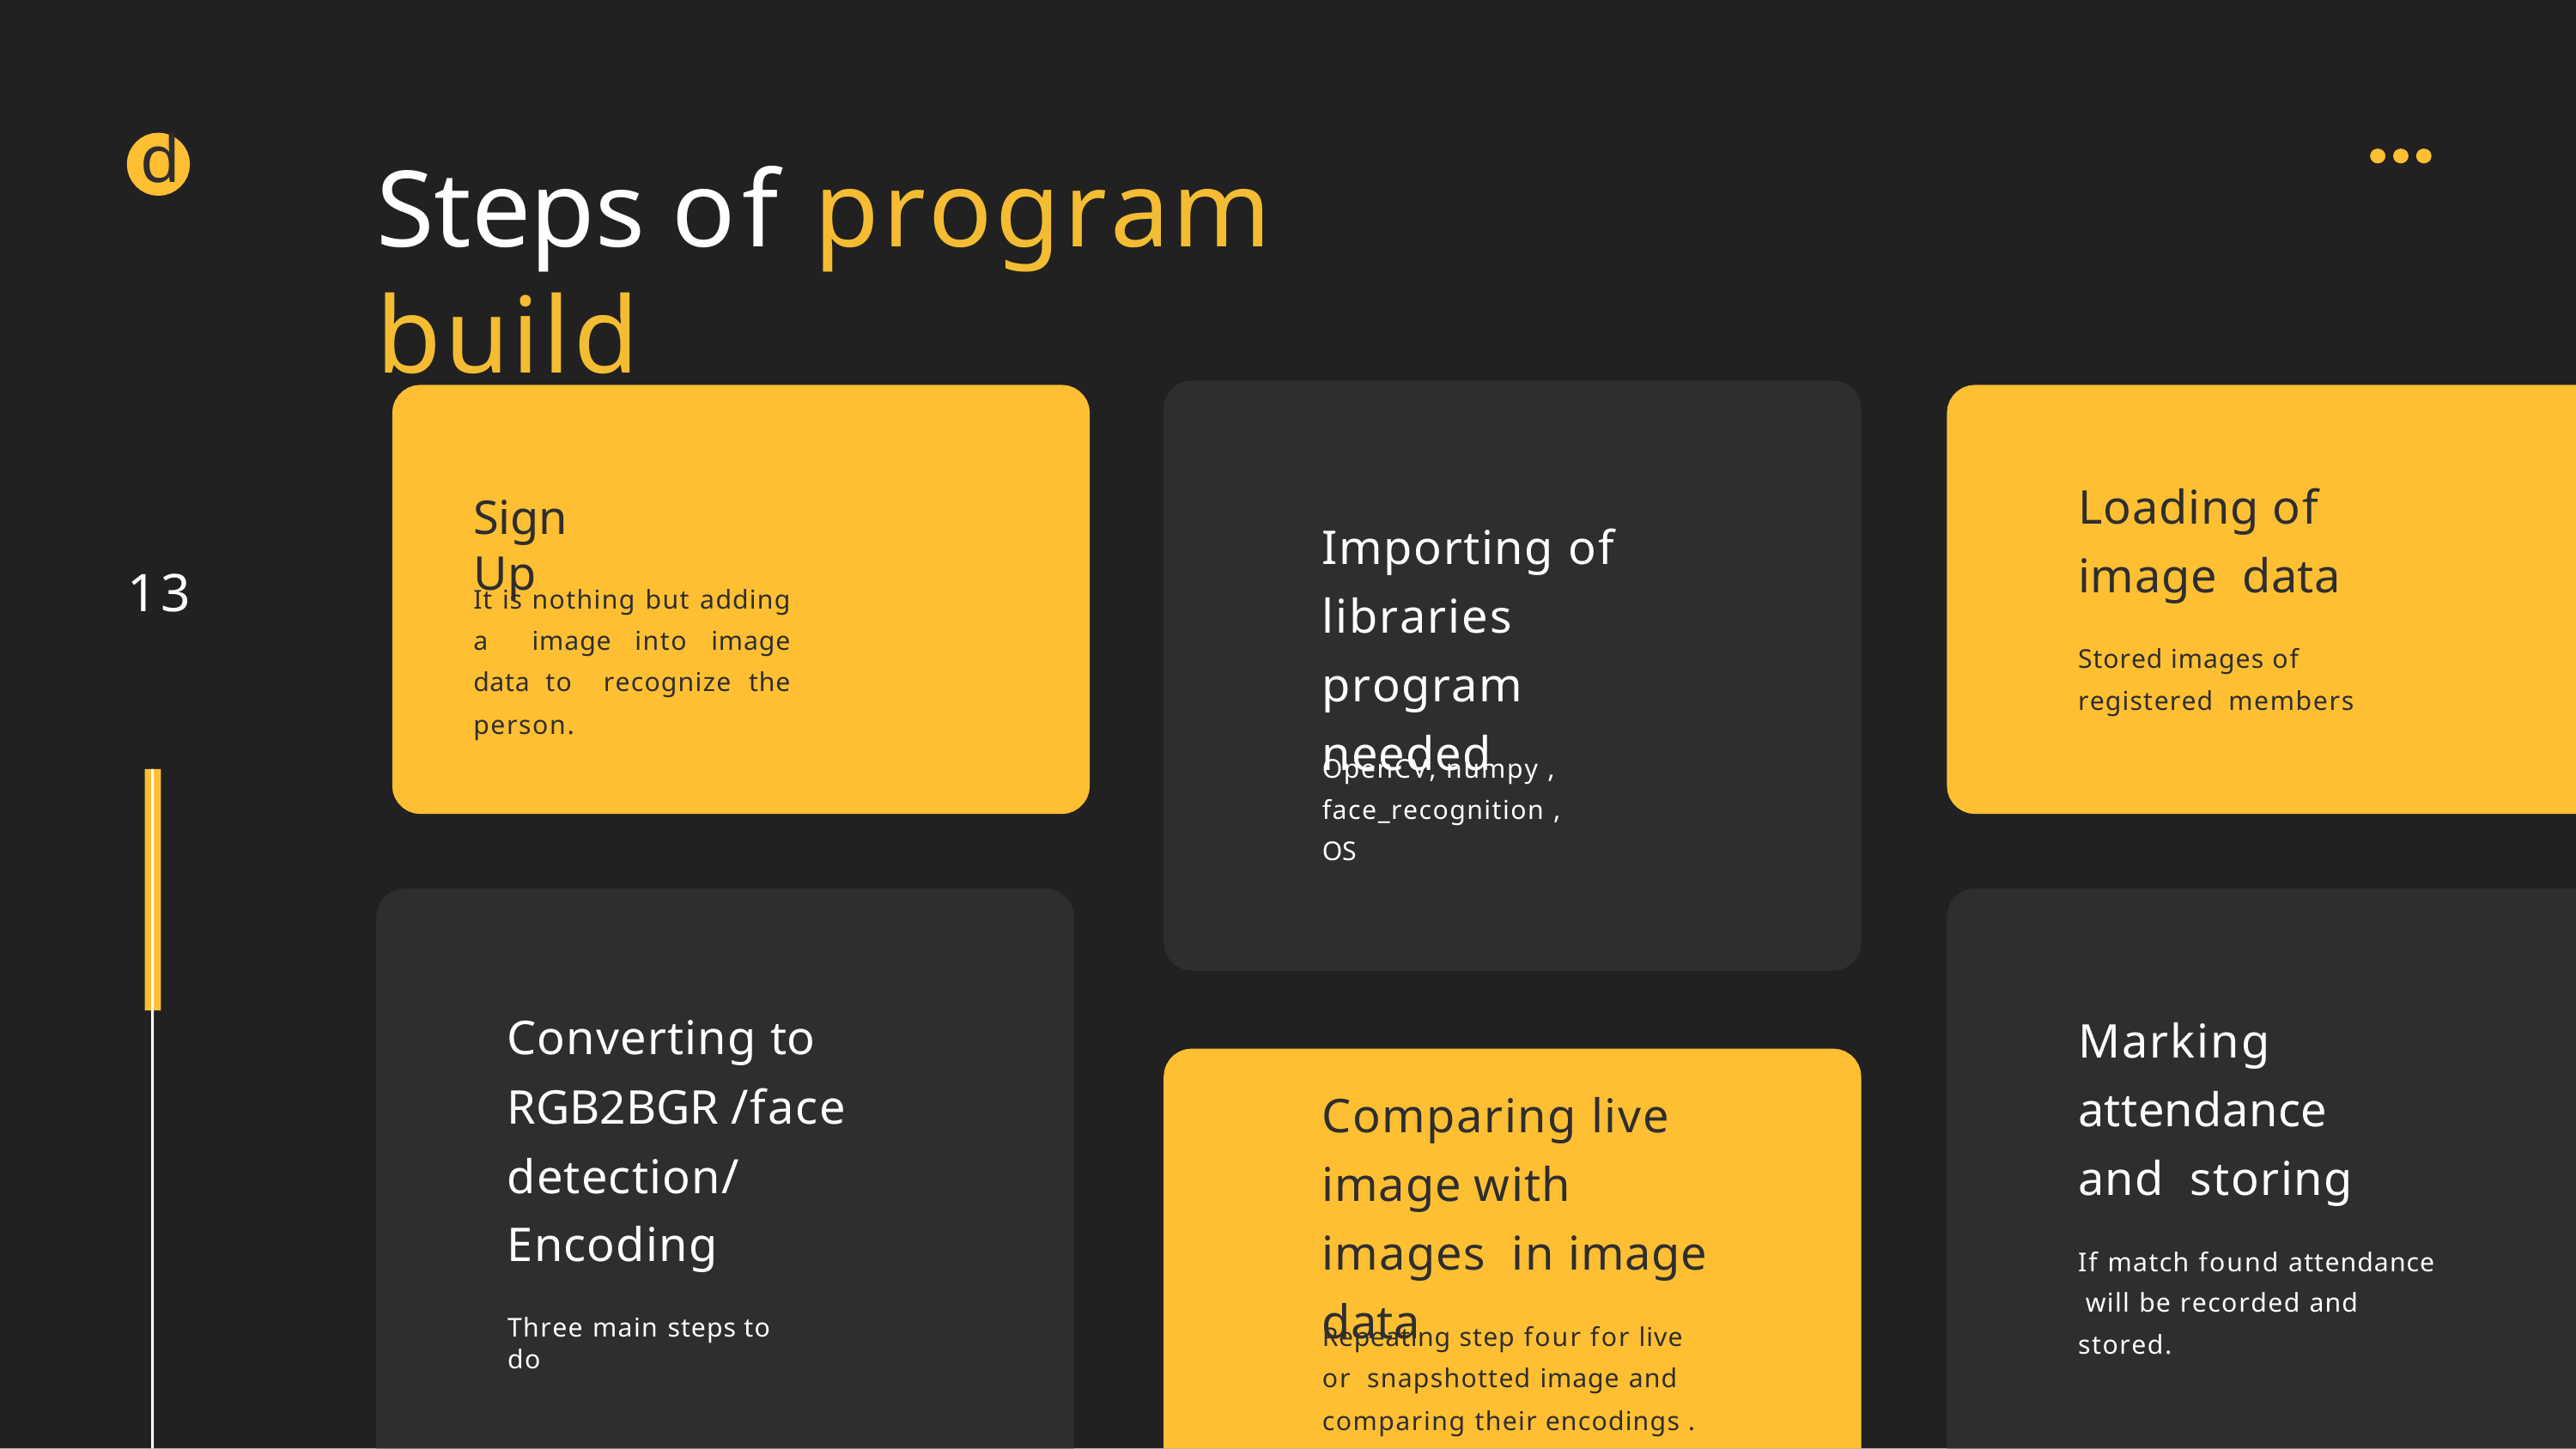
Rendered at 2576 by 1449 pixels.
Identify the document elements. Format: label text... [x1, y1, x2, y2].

text_box Repeating step four for live or snapshotted image and comparing their encodings . [1320, 1307, 1708, 1436]
text_box [2415, 149, 2432, 164]
text_box [1163, 1048, 1862, 1449]
text_box [2393, 149, 2409, 164]
text_box It is nothing but adding a image into image data to recognize the person. [471, 570, 793, 740]
text_box [183, 144, 191, 185]
text_box Three main steps to do [505, 1308, 805, 1374]
text_box Stored images of registered members [2075, 630, 2433, 716]
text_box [144, 768, 161, 1449]
text_box [1947, 385, 2576, 815]
text_box Sign Up [471, 485, 643, 570]
text_box 13 [125, 557, 196, 622]
text_box [392, 385, 1091, 815]
text_box Loading of image data [2075, 463, 2453, 603]
text_box OpenCV, numpy , face_recognition , OS [1320, 739, 1603, 866]
text_box If match found attendance will be recorded and stored. [2075, 1234, 2440, 1360]
text_box Importing of libraries program needed [1320, 503, 1704, 780]
text_box [126, 140, 138, 189]
text_box [1947, 888, 2576, 1449]
text_box Comparing live image with images in image data [1320, 1071, 1727, 1348]
text_box [1163, 380, 1862, 971]
title Steps of program build [374, 138, 1500, 395]
text_box Converting to RGB2BGR /face detection/ Encoding [505, 995, 875, 1271]
text_box [2370, 149, 2386, 164]
text_box Marking attendance and storing [2075, 997, 2420, 1205]
text_box [376, 888, 1074, 1449]
text_box d [138, 115, 183, 196]
